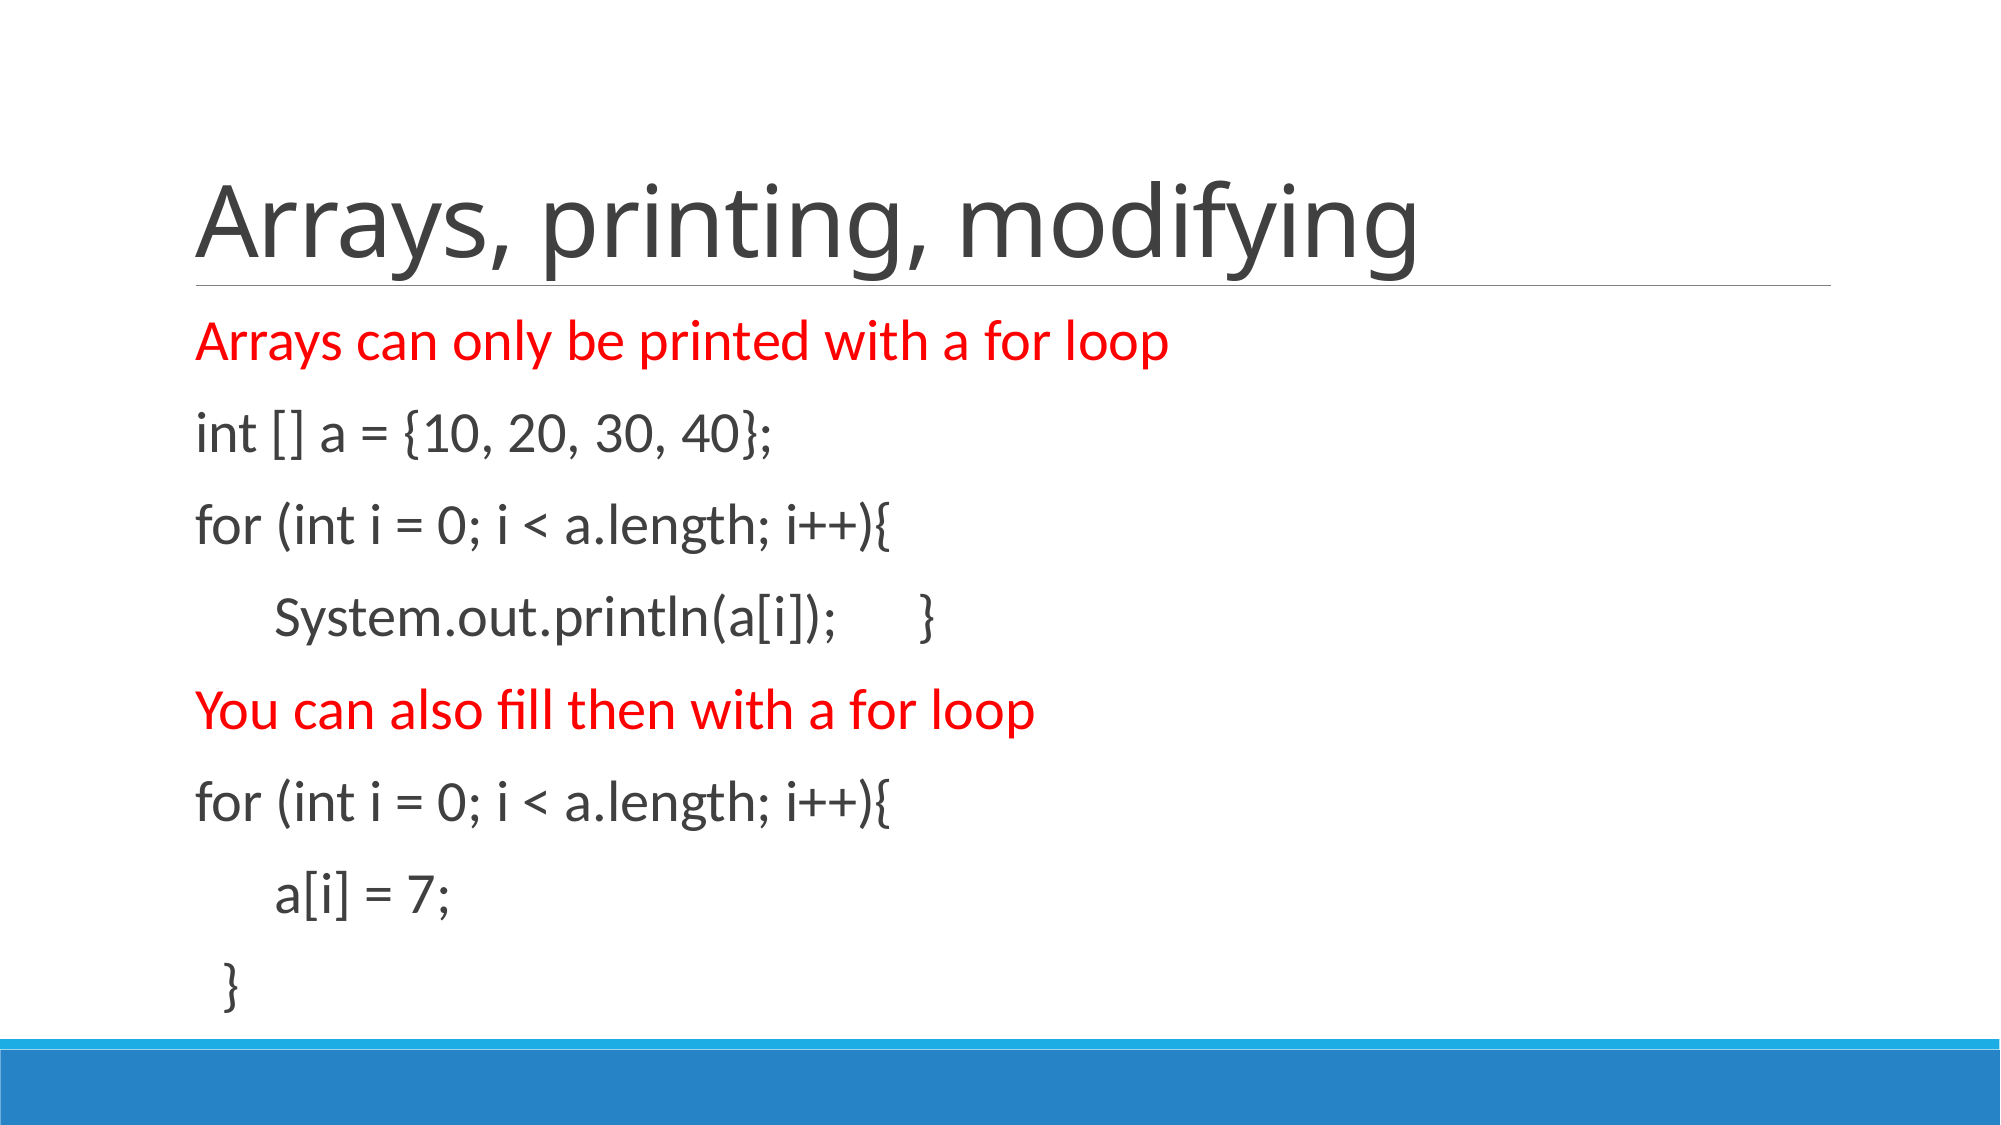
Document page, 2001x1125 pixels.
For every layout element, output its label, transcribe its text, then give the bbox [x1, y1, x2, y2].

title Arrays, printing, modifying [180, 47, 1830, 285]
list Arrays can only be printed with a for loop int [] a = {10, 20, 30, 40}; for (int i = 0; i < a.length; i++){ System.out.println(a[i]); } You can also fill then with a for loop for (int i = 0; i < a.length; i++){ a[i] = 7; } [180, 302, 1830, 963]
